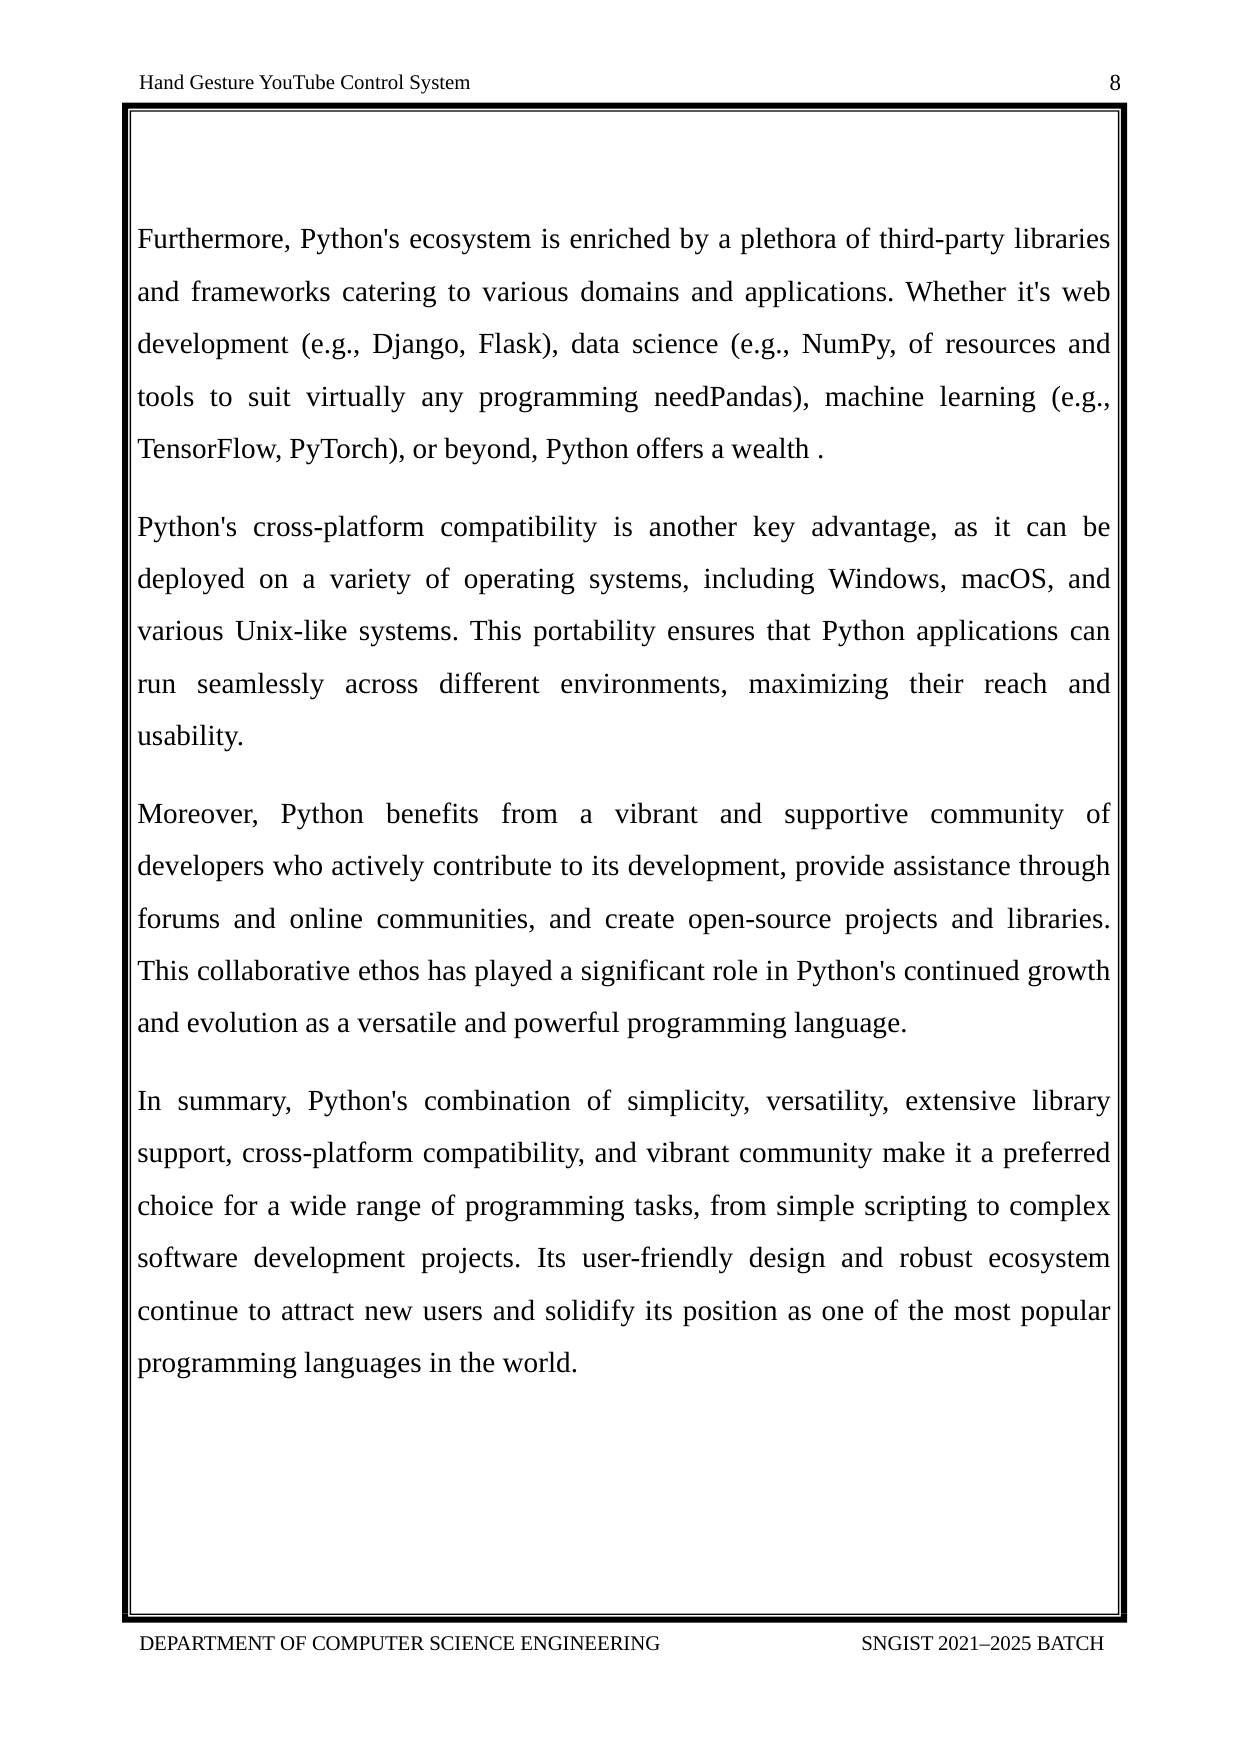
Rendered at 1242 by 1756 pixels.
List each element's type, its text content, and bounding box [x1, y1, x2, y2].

text_box Furthermore, Python's ecosystem is enriched by a plethora of third-party libraries and frameworks catering to various domains and applications. Whether it's web development (e.g., Django, Flask), data science (e.g., NumPy, of resources and tools to suit virtually any programming needPandas), machine learning (e.g., TensorFlow, PyTorch), or beyond, Python offers a wealth . Python's cross-platform compatibility is another key advantage, as it can be deployed on a variety of operating systems, including Windows, macOS, and various Unix-like systems. This portability ensures that Python applications can run seamlessly across different environments, maximizing their reach and usability. Moreover, Python benefits from a vibrant and supportive community of developers who actively contribute to its development, provide assistance through forums and online communities, and create open-source projects and libraries. This collaborative ethos has played a significant role in Python's continued growth and evolution as a versatile and powerful programming language. In summary, Python's combination of simplicity, versatility, extensive library support, cross-platform compatibility, and vibrant community make it a preferred choice for a wide range of programming tasks, from simple scripting to complex software development projects. Its user-friendly design and robust ecosystem continue to attract new users and solidify its position as one of the most popular programming languages in the world. [137, 140, 1112, 1379]
text_box Hand Gesture YouTube Control System [137, 66, 509, 94]
text_box [122, 102, 1128, 1623]
slide_number SNGIST 2021–2025 BATCH [859, 1629, 1112, 1657]
footer DEPARTMENT OF COMPUTER SCIENCE ENGINEERING [137, 1629, 670, 1657]
text_box 8 [1107, 65, 1124, 95]
